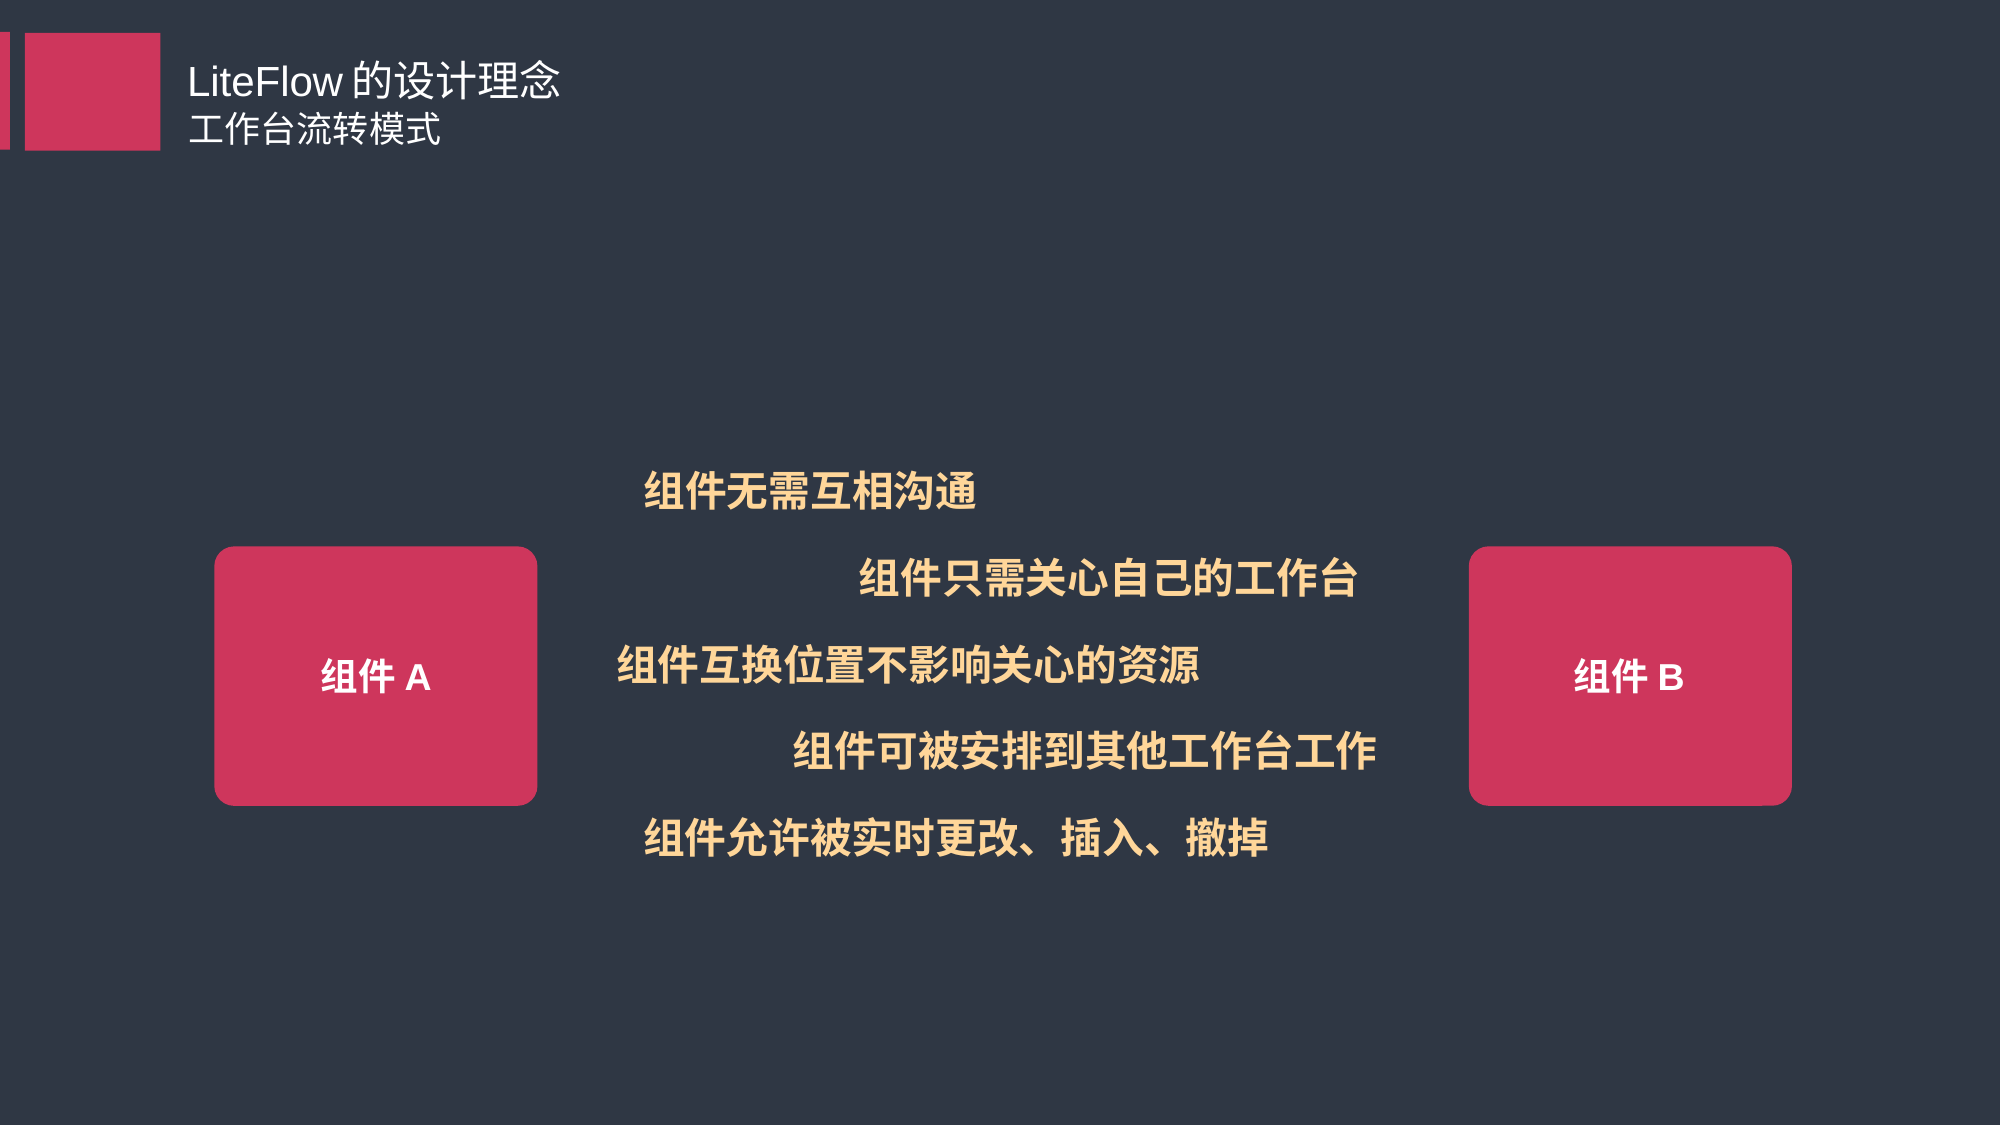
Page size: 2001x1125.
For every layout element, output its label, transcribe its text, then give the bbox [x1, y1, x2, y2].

text_box 组件只需关心自己的工作台 [844, 544, 1375, 609]
text_box [214, 546, 538, 806]
text_box LiteFlow的设计理念 [172, 46, 754, 112]
text_box 组件无需互相沟通 [628, 457, 993, 523]
text_box 组件可被安排到其他工作台工作 [778, 717, 1393, 783]
text_box 组件互换位置不影响关心的资源 [601, 630, 1216, 696]
text_box 工作台流转模式 [173, 99, 980, 160]
text_box [0, 31, 11, 151]
text_box 组件A [305, 645, 447, 706]
text_box [24, 32, 161, 152]
text_box 组件B [1558, 645, 1700, 706]
text_box [1468, 546, 1792, 806]
text_box 组件允许被实时更改、插入、撤掉 [628, 803, 1285, 869]
